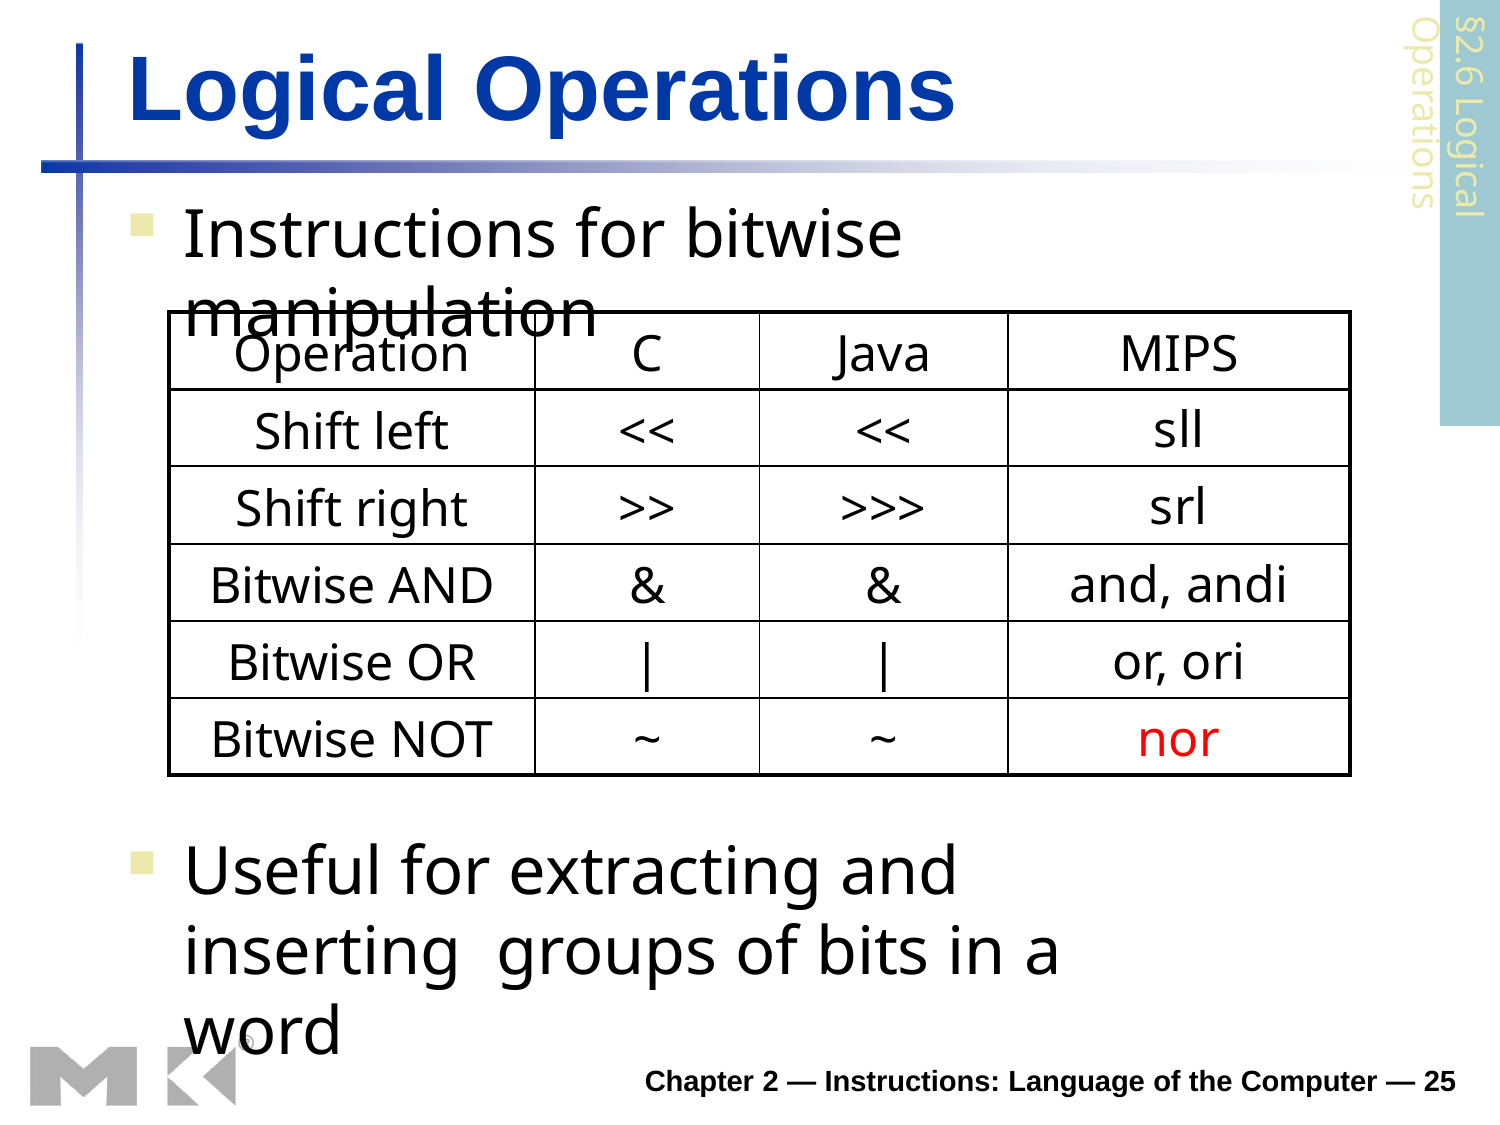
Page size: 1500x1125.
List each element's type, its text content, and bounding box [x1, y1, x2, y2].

text_box §2.6 Logical Operations [1446, 12, 1493, 413]
table_cell Bitwise NOT [171, 699, 534, 773]
table_header C [536, 314, 759, 388]
table_cell | [536, 622, 759, 697]
table_cell ~ [760, 699, 1007, 773]
table_cell and, andi [1009, 545, 1348, 620]
table_cell Shift left [171, 391, 534, 465]
table_header Operation [171, 314, 534, 388]
picture [961, 160, 1439, 173]
table_cell << [536, 391, 759, 465]
table_cell or, ori [1009, 622, 1348, 697]
picture [30, 1034, 254, 1106]
table_cell nor [1009, 699, 1348, 773]
table_header Java [760, 314, 1007, 388]
table_cell & [536, 545, 759, 620]
table_cell Bitwise AND [171, 545, 534, 620]
text_box Instructions for bitwise manipulation [125, 188, 1240, 351]
table_cell ~ [536, 699, 759, 773]
text_box [1439, 0, 1500, 426]
table_header MIPS [1009, 314, 1348, 388]
table_cell | [760, 622, 1007, 697]
table_cell >> [536, 467, 759, 543]
table_cell << [760, 391, 1007, 465]
table_cell >>> [760, 467, 1007, 543]
slide_number Chapter 2 — Instructions: Language of the Computer — 25 [642, 1063, 1462, 1125]
table_cell sll [1009, 391, 1348, 465]
table_cell Bitwise OR [171, 622, 534, 697]
picture [41, 42, 125, 669]
text_box Useful for extracting and inserting groups of bits in a word [125, 826, 1178, 1068]
table_cell srl [1009, 467, 1348, 543]
table_cell Shift right [171, 467, 534, 543]
table_cell & [760, 545, 1007, 620]
title Logical Operations [125, 26, 961, 188]
